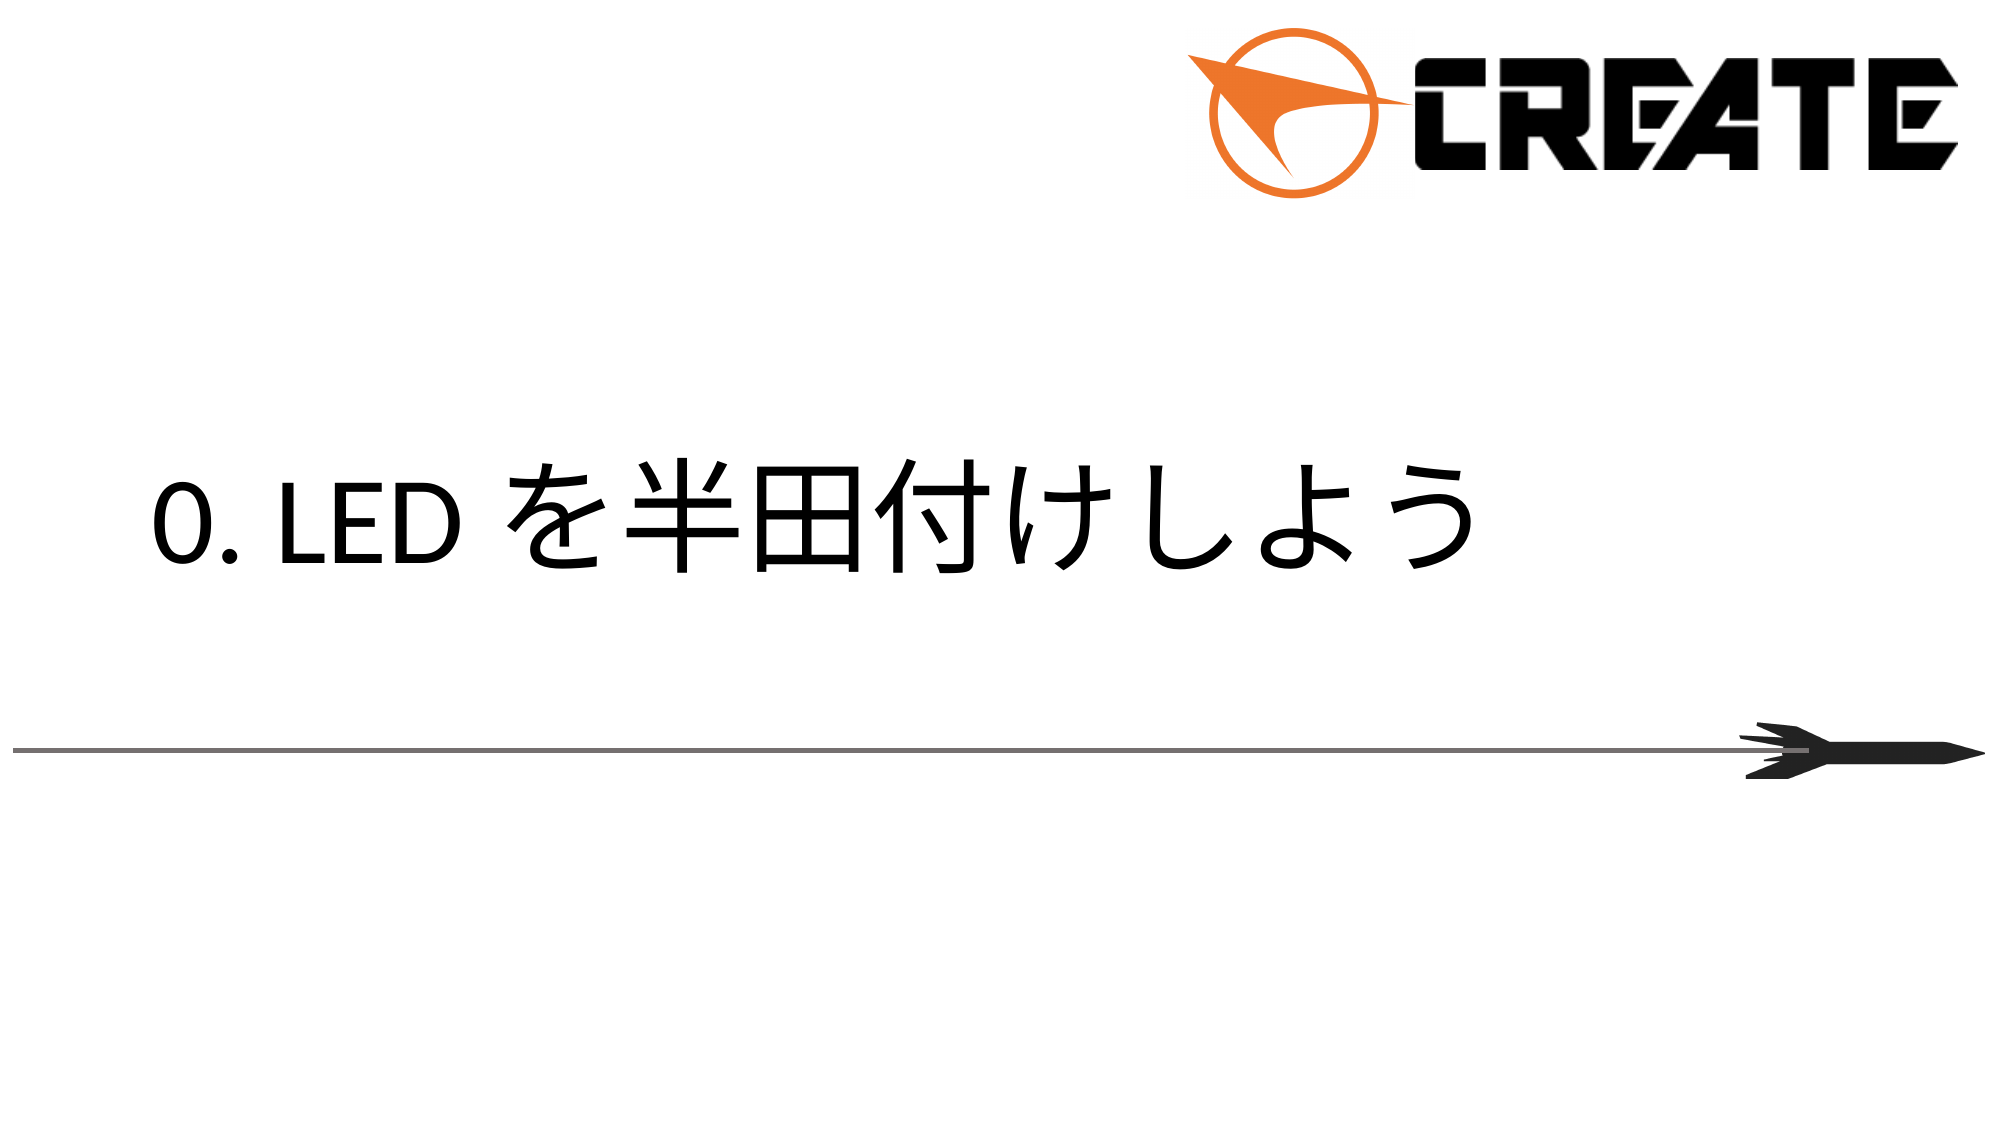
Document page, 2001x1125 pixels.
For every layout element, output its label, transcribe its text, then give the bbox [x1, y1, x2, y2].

title 0. LEDを半田付けしよう [136, 280, 1725, 749]
picture [1185, 28, 1958, 199]
picture [1739, 723, 1985, 779]
